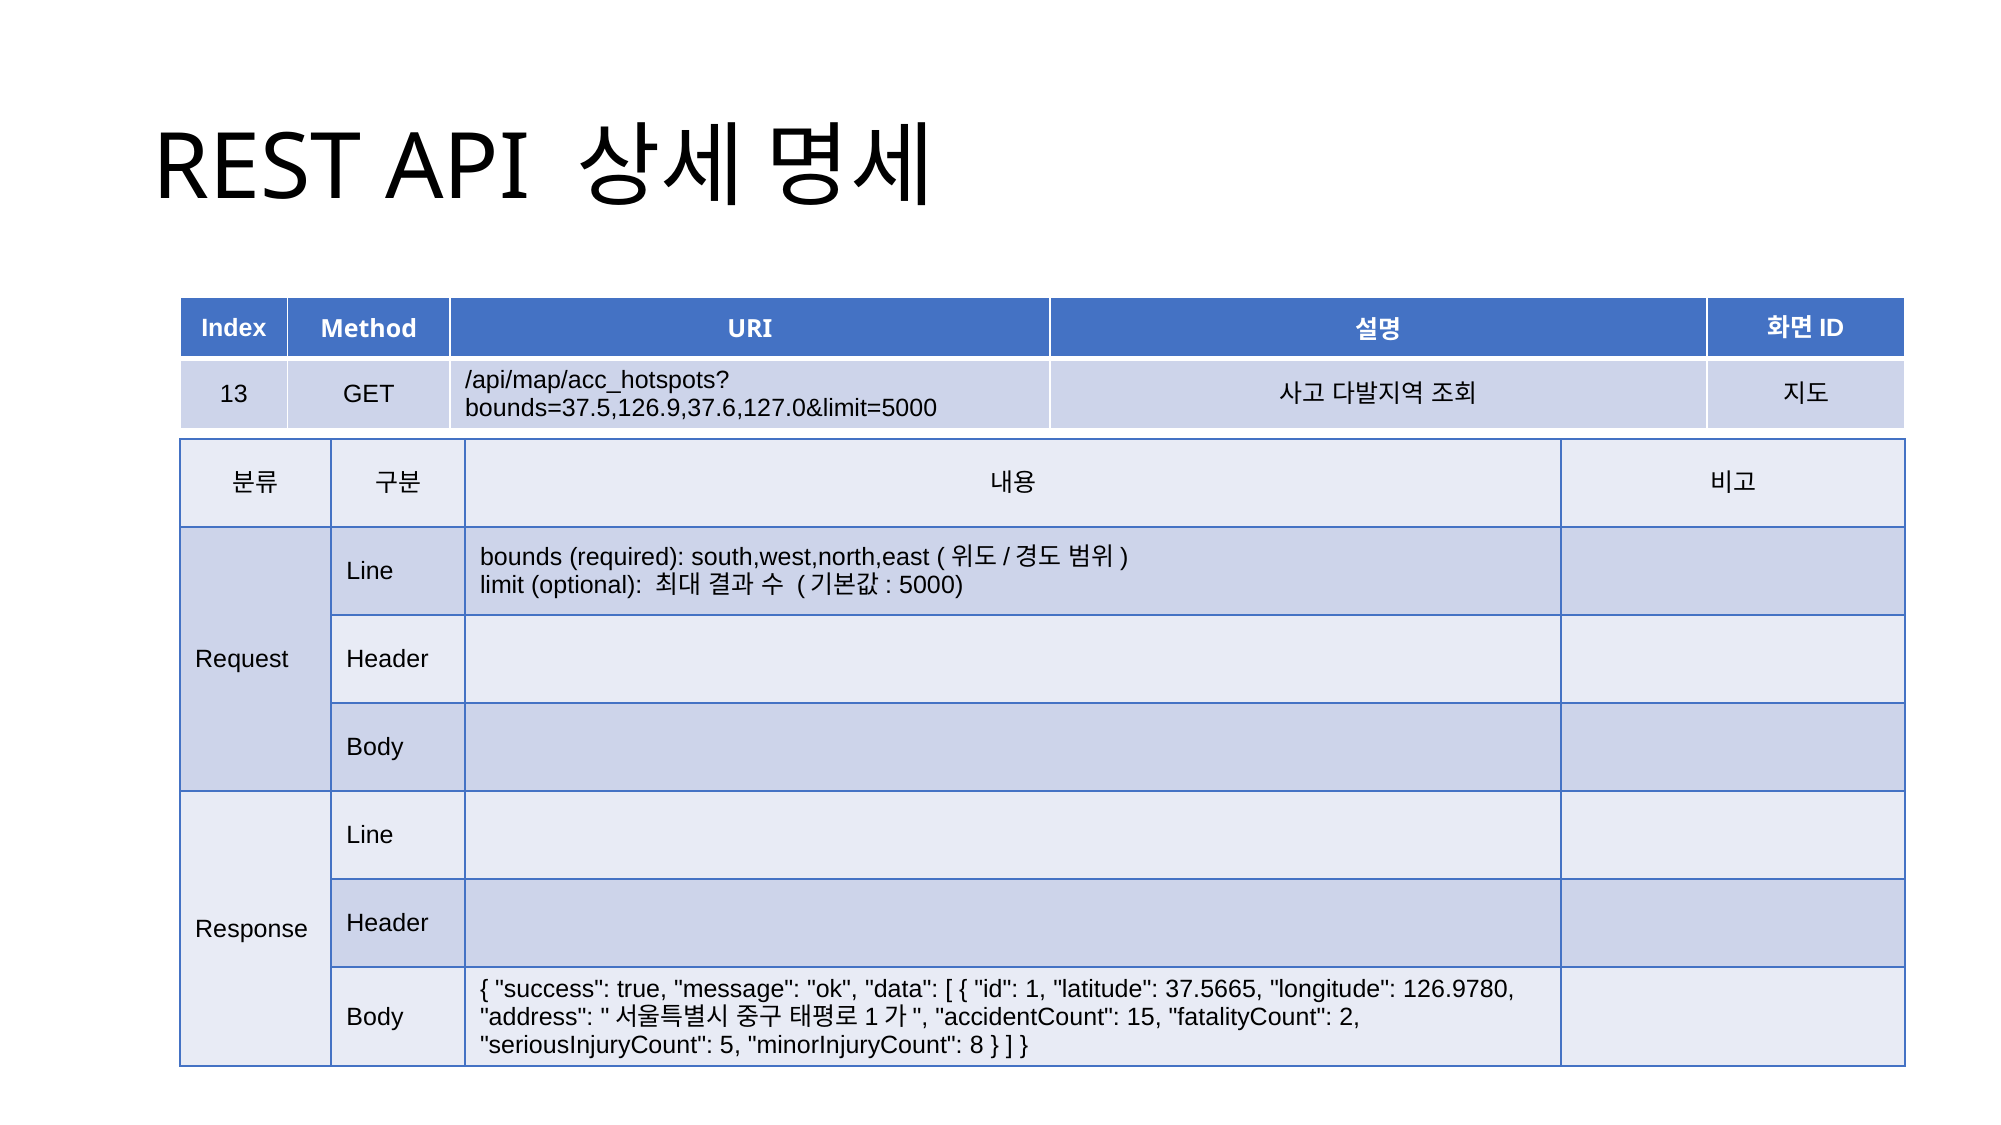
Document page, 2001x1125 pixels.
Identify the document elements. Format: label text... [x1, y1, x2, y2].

table_header Method [288, 298, 449, 356]
table_cell [466, 704, 1560, 790]
table_cell [1562, 968, 1904, 1065]
table_cell Request [181, 528, 330, 790]
table_cell 13 [181, 361, 287, 428]
table_cell [466, 880, 1560, 966]
table_cell [1562, 792, 1904, 878]
table_cell [1562, 880, 1904, 966]
table_cell bounds (required): south,west,north,east (위도/경도 범위) limit (optional): 최대 결과 수 (기본값: 5000) [466, 528, 1560, 614]
table_cell Header [332, 616, 464, 702]
table_header 구분 [332, 440, 464, 526]
table_header URI [451, 298, 1049, 356]
table_cell Header [332, 880, 464, 966]
table_cell [1562, 704, 1904, 790]
table_header 설명 [1051, 298, 1706, 356]
table_cell [466, 792, 1560, 878]
table_cell Line [332, 792, 464, 878]
table_cell [1562, 616, 1904, 702]
table_cell [466, 616, 1560, 702]
table_cell [1562, 528, 1904, 614]
table_cell Body [332, 968, 464, 1065]
table_cell GET [288, 361, 449, 428]
table_header Index [181, 298, 287, 356]
table_cell /api/map/acc_hotspots?bounds=37.5,126.9,37.6,127.0&limit=5000 [451, 361, 1049, 428]
title REST API 상세 명세 [137, 59, 1863, 278]
table_header 비고 [1562, 440, 1904, 526]
table_cell 지도 [1708, 361, 1904, 428]
table_cell Line [332, 528, 464, 614]
table_header 화면ID [1708, 298, 1904, 356]
table_cell 사고 다발지역 조회 [1051, 361, 1706, 428]
table_cell Body [332, 704, 464, 790]
table_cell { "success": true, "message": "ok", "data": [ { "id": 1, "latitude": 37.5665, "longitude": 126.9780, "address": "서울특별시 중구 태평로1가", "accidentCount": 15, "fatalityCount": 2, "seriousInjuryCount": 5, "minorInjuryCount": 8 } ] } [466, 968, 1560, 1065]
table_header 내용 [466, 440, 1560, 526]
table_cell Response [181, 792, 330, 1065]
table_header 분류 [181, 440, 330, 526]
